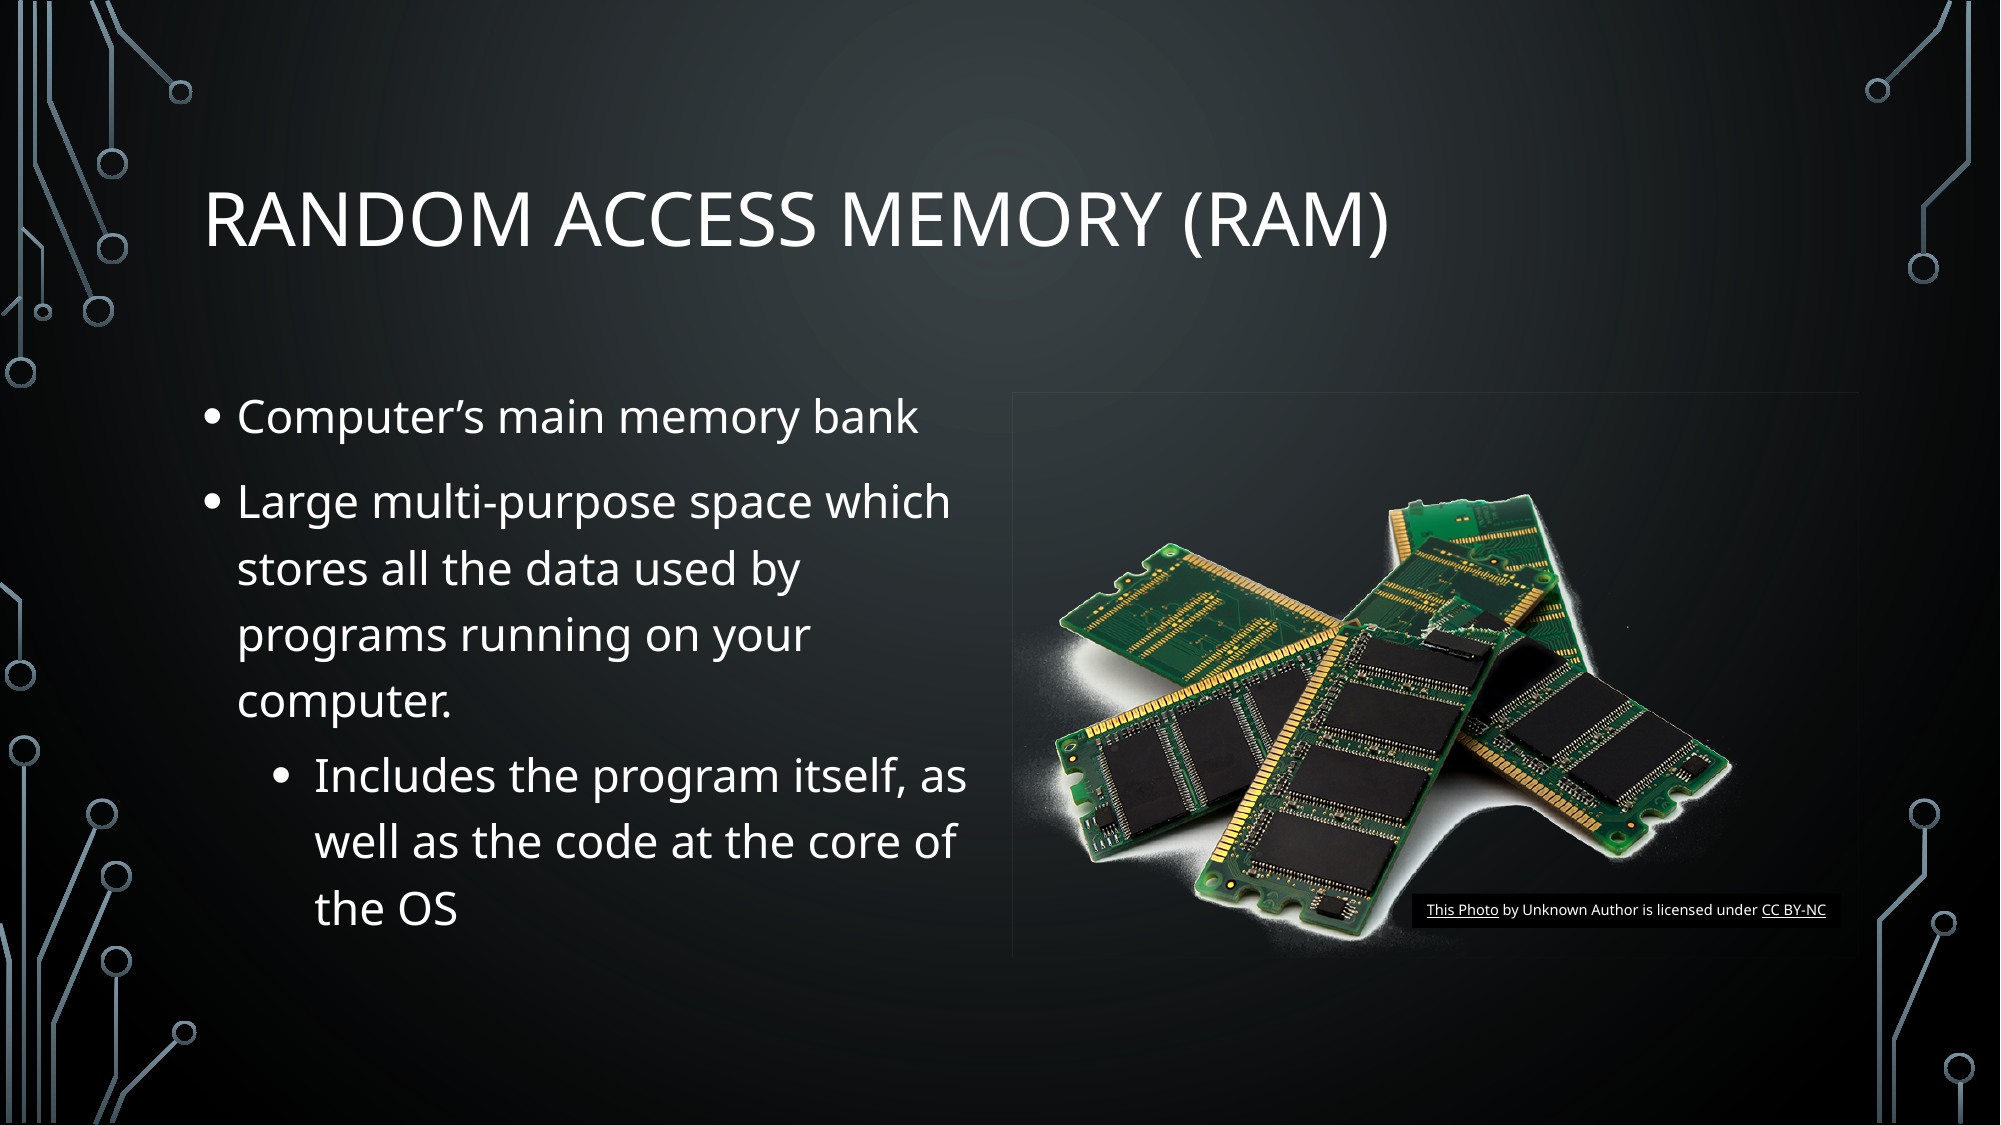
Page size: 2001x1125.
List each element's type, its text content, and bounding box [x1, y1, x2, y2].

list Computer’s main memory bank Large multi-purpose space which stores all the data used by programs running on your computer. Includes the program itself, as well as the code at the core of the OS [187, 369, 988, 950]
title Random Access Memory (RAM) [187, 101, 1813, 344]
picture [1012, 392, 1859, 958]
